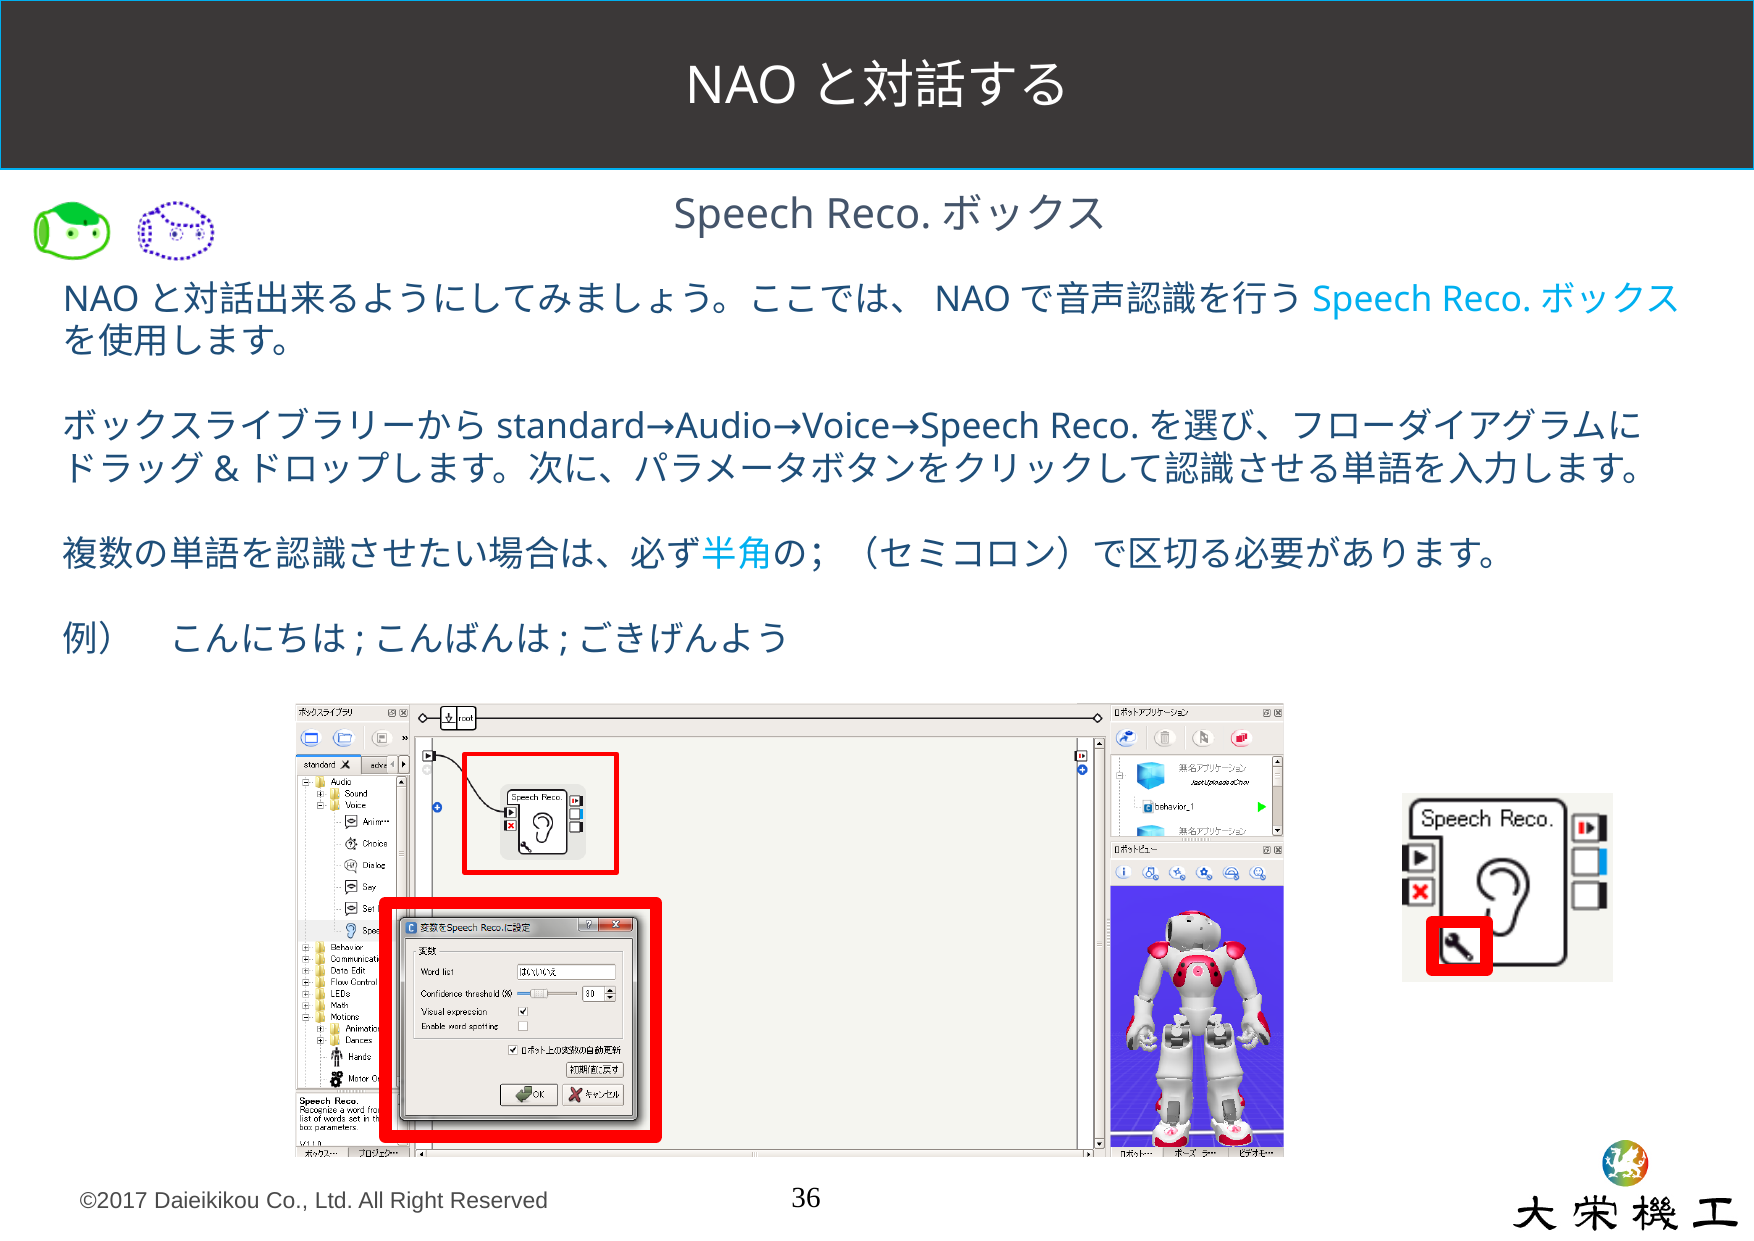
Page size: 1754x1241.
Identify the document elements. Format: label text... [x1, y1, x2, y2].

subtitle NAOと対話する [112, 5, 1644, 160]
slide_number 36 [777, 1165, 980, 1229]
text_box [630, 591, 696, 649]
picture [31, 190, 113, 272]
picture [1402, 793, 1613, 983]
picture [135, 190, 217, 272]
title Speech Reco.ボックス [285, 182, 1469, 249]
list NAOと対話出来るようにしてみましょう。ここでは、NAOで音声認識を行うSpeech Reco.ボックスを使用します。 ボックスライブラリーからstandard→Audio→Voice→Speech Reco.を選び、フローダイアグラムに ドラッグ&ドロップします。次に、パラメータボタンをクリックして認識させる単語を入力します。 複数の単語を認識させたい場合は、必ず半角の；（セミコロン）で区切る必要があります。 例） こんにちは;こんばんは;ごきげんよう [58, 271, 1696, 1163]
picture [1513, 1140, 1738, 1231]
picture [295, 703, 1285, 1157]
